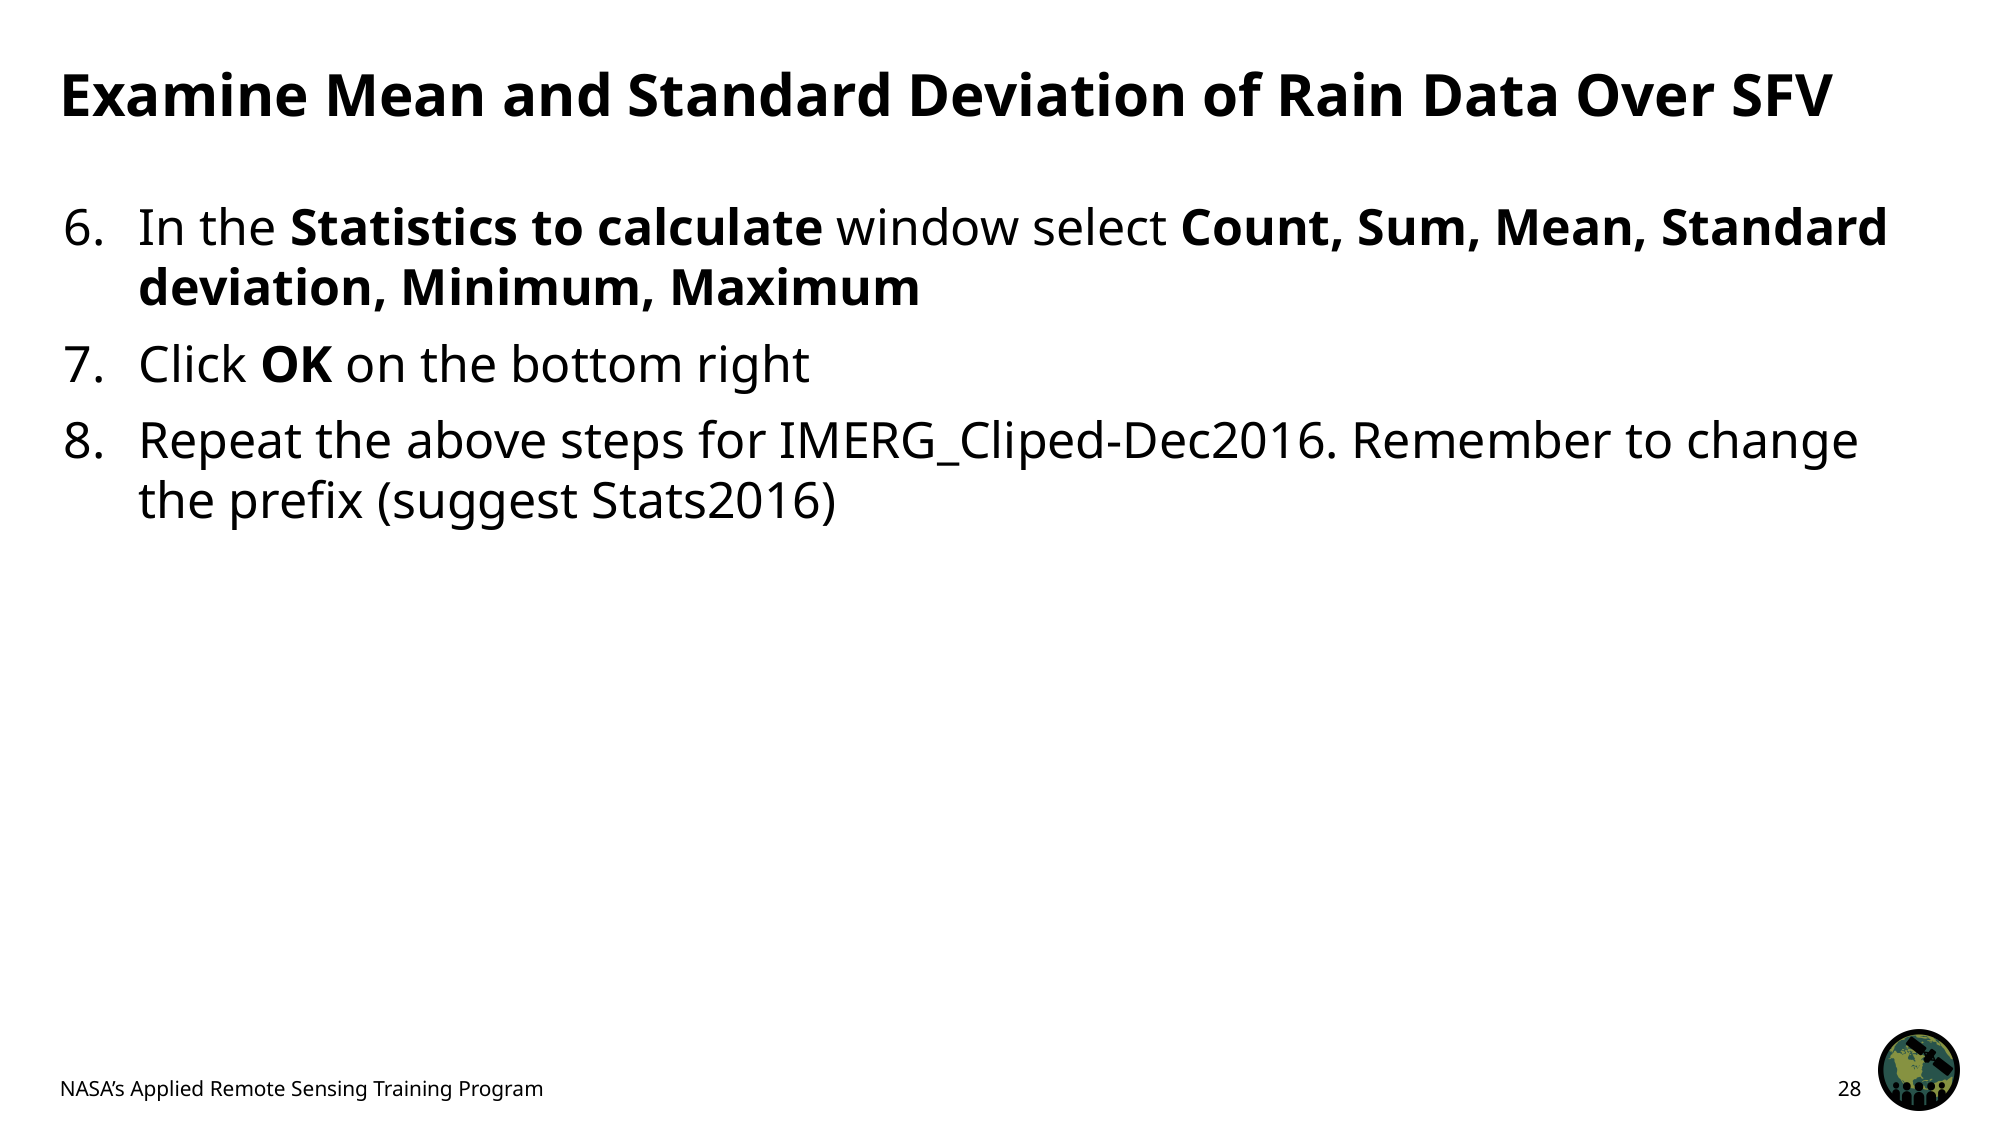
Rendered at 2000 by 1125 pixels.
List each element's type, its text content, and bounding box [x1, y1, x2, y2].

title Examine Mean and Standard Deviation of Rain Data Over SFV [39, 45, 1960, 140]
list In the Statistics to calculate window select Count, Sum, Mean, Standard deviation, Minimum, Maximum Click OK on the bottom right Repeat the above steps for IMERG_Cliped-Dec2016. Remember to change the prefix (suggest Stats2016) [39, 185, 1960, 1013]
picture [1878, 1029, 1960, 1111]
